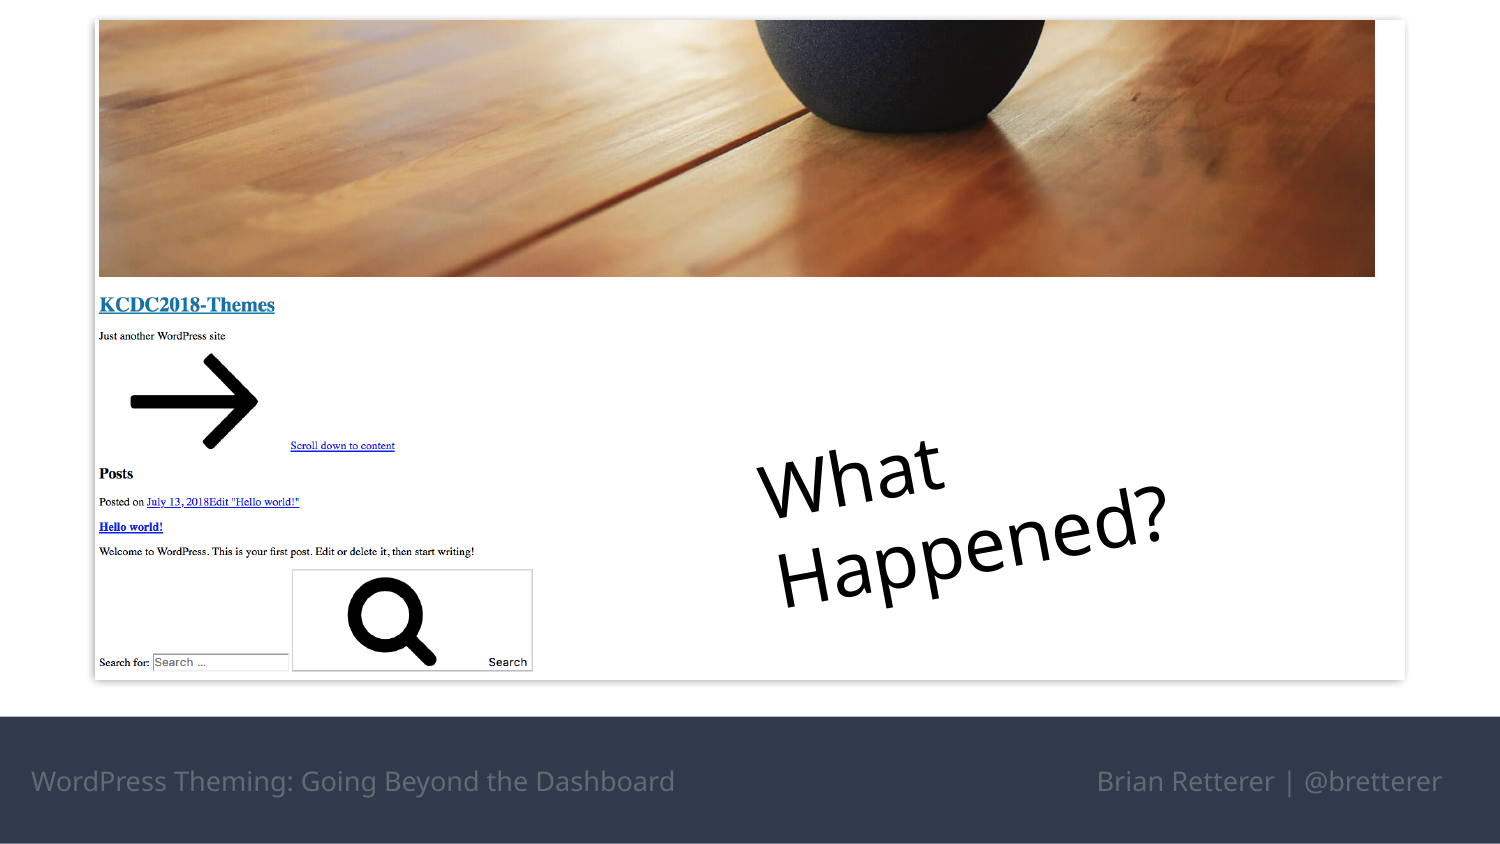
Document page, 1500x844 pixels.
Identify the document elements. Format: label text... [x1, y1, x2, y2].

list Brian Retterer | @bretterer [1081, 743, 1477, 819]
list WordPress Theming: Going Beyond the Dashboard [16, 743, 725, 819]
picture [95, 20, 1405, 680]
